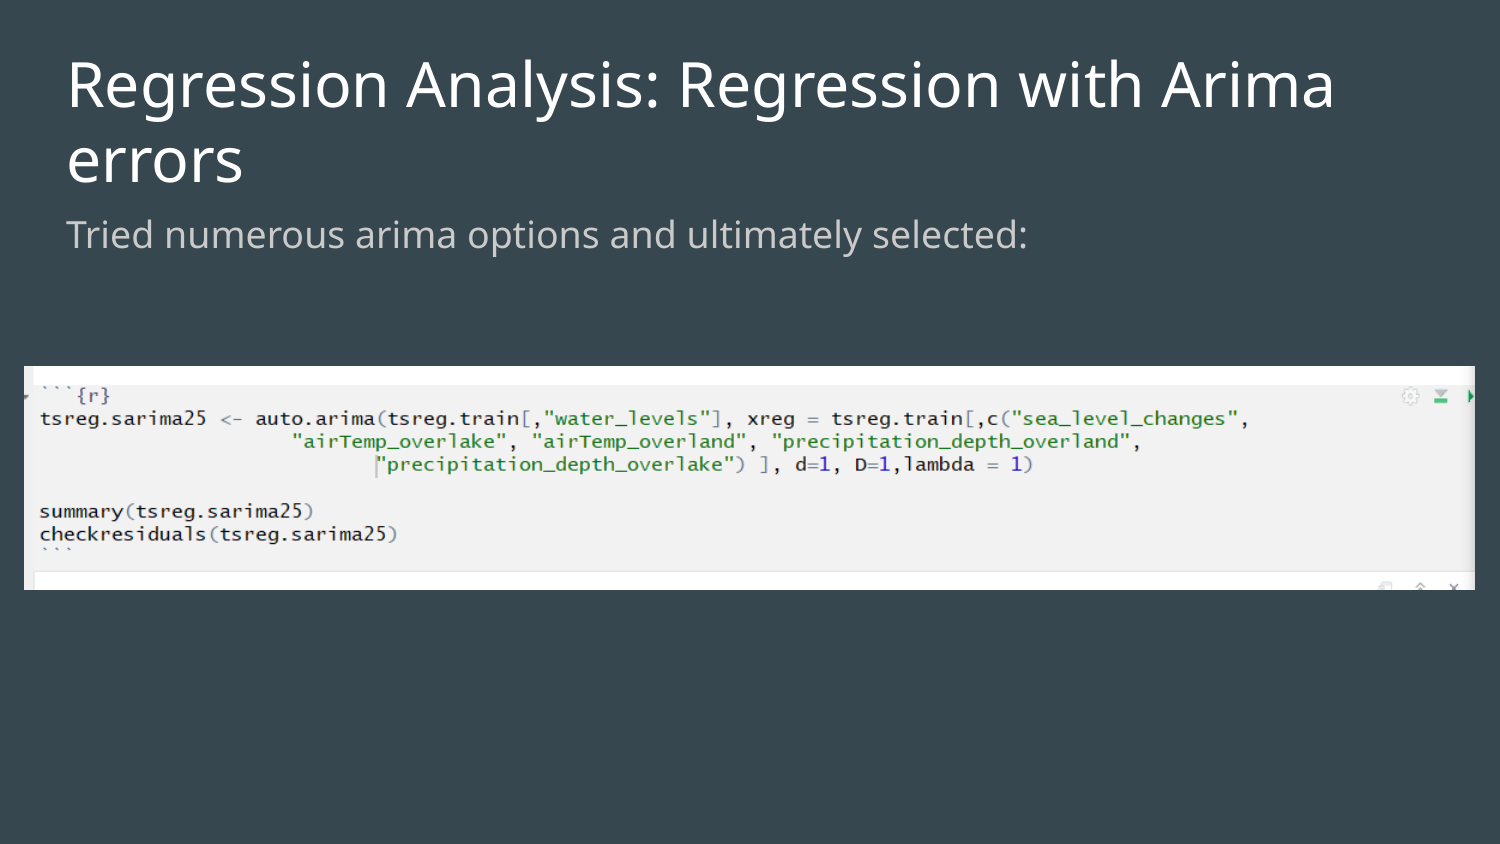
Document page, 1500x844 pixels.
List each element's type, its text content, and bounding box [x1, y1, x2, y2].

picture [24, 365, 1476, 590]
list Tried numerous arima options and ultimately selected: [51, 189, 1063, 345]
title Regression Analysis: Regression with Arima errors [51, 72, 1449, 167]
